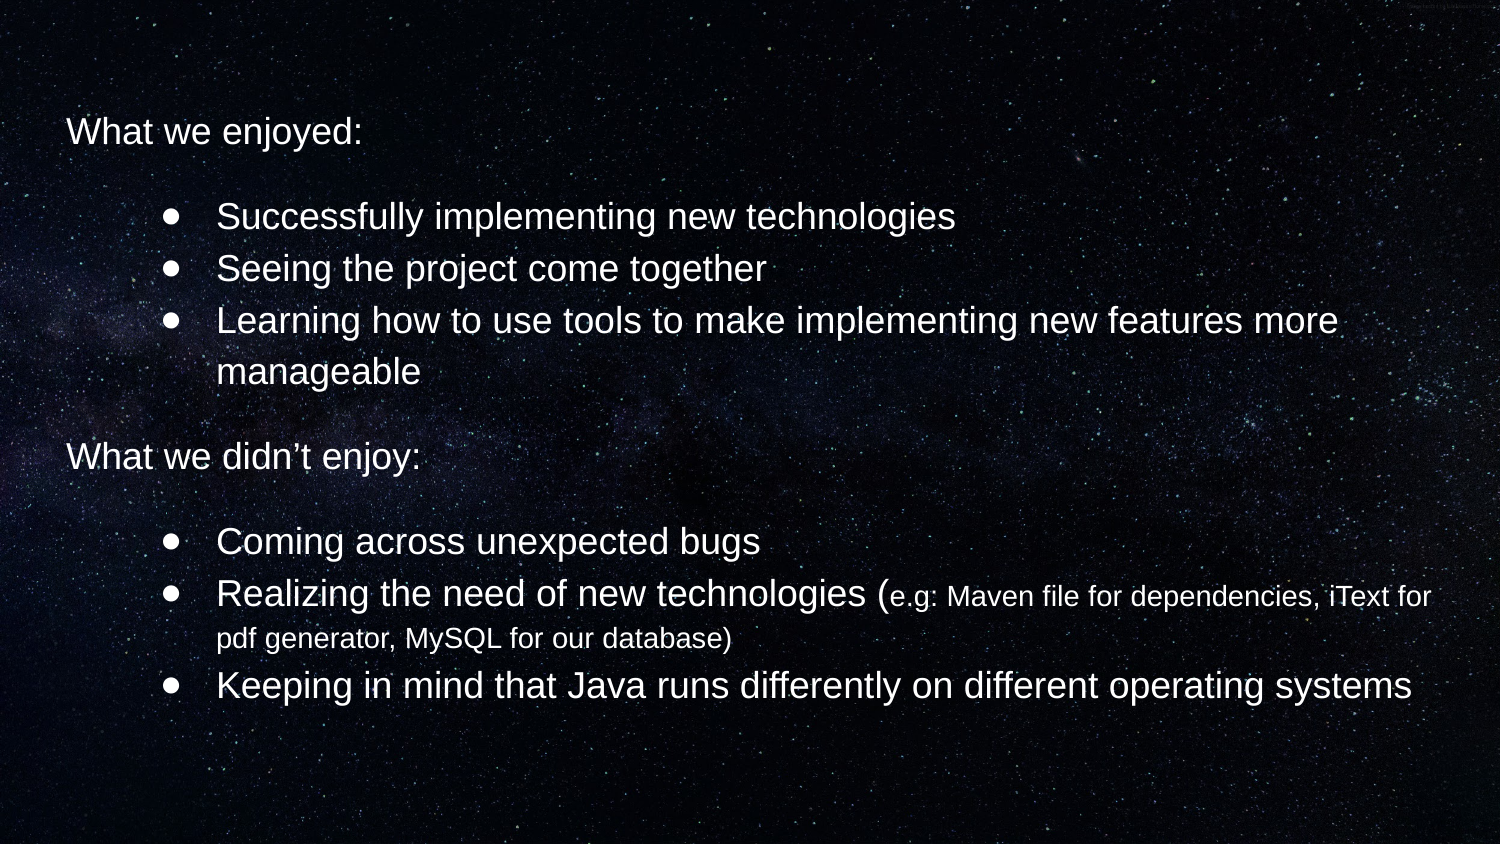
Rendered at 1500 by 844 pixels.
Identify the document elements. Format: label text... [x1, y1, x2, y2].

list What we enjoyed: Successfully implementing new technologies Seeing the project come together Learning how to use tools to make implementing new features more manageable What we didn’t enjoy: Coming across unexpected bugs Realizing the need of new technologies (e.g: Maven file for dependencies, iText for pdf generator, MySQL for our database) Keeping in mind that Java runs differently on different operating systems [51, 85, 1457, 712]
picture [0, 0, 1500, 844]
